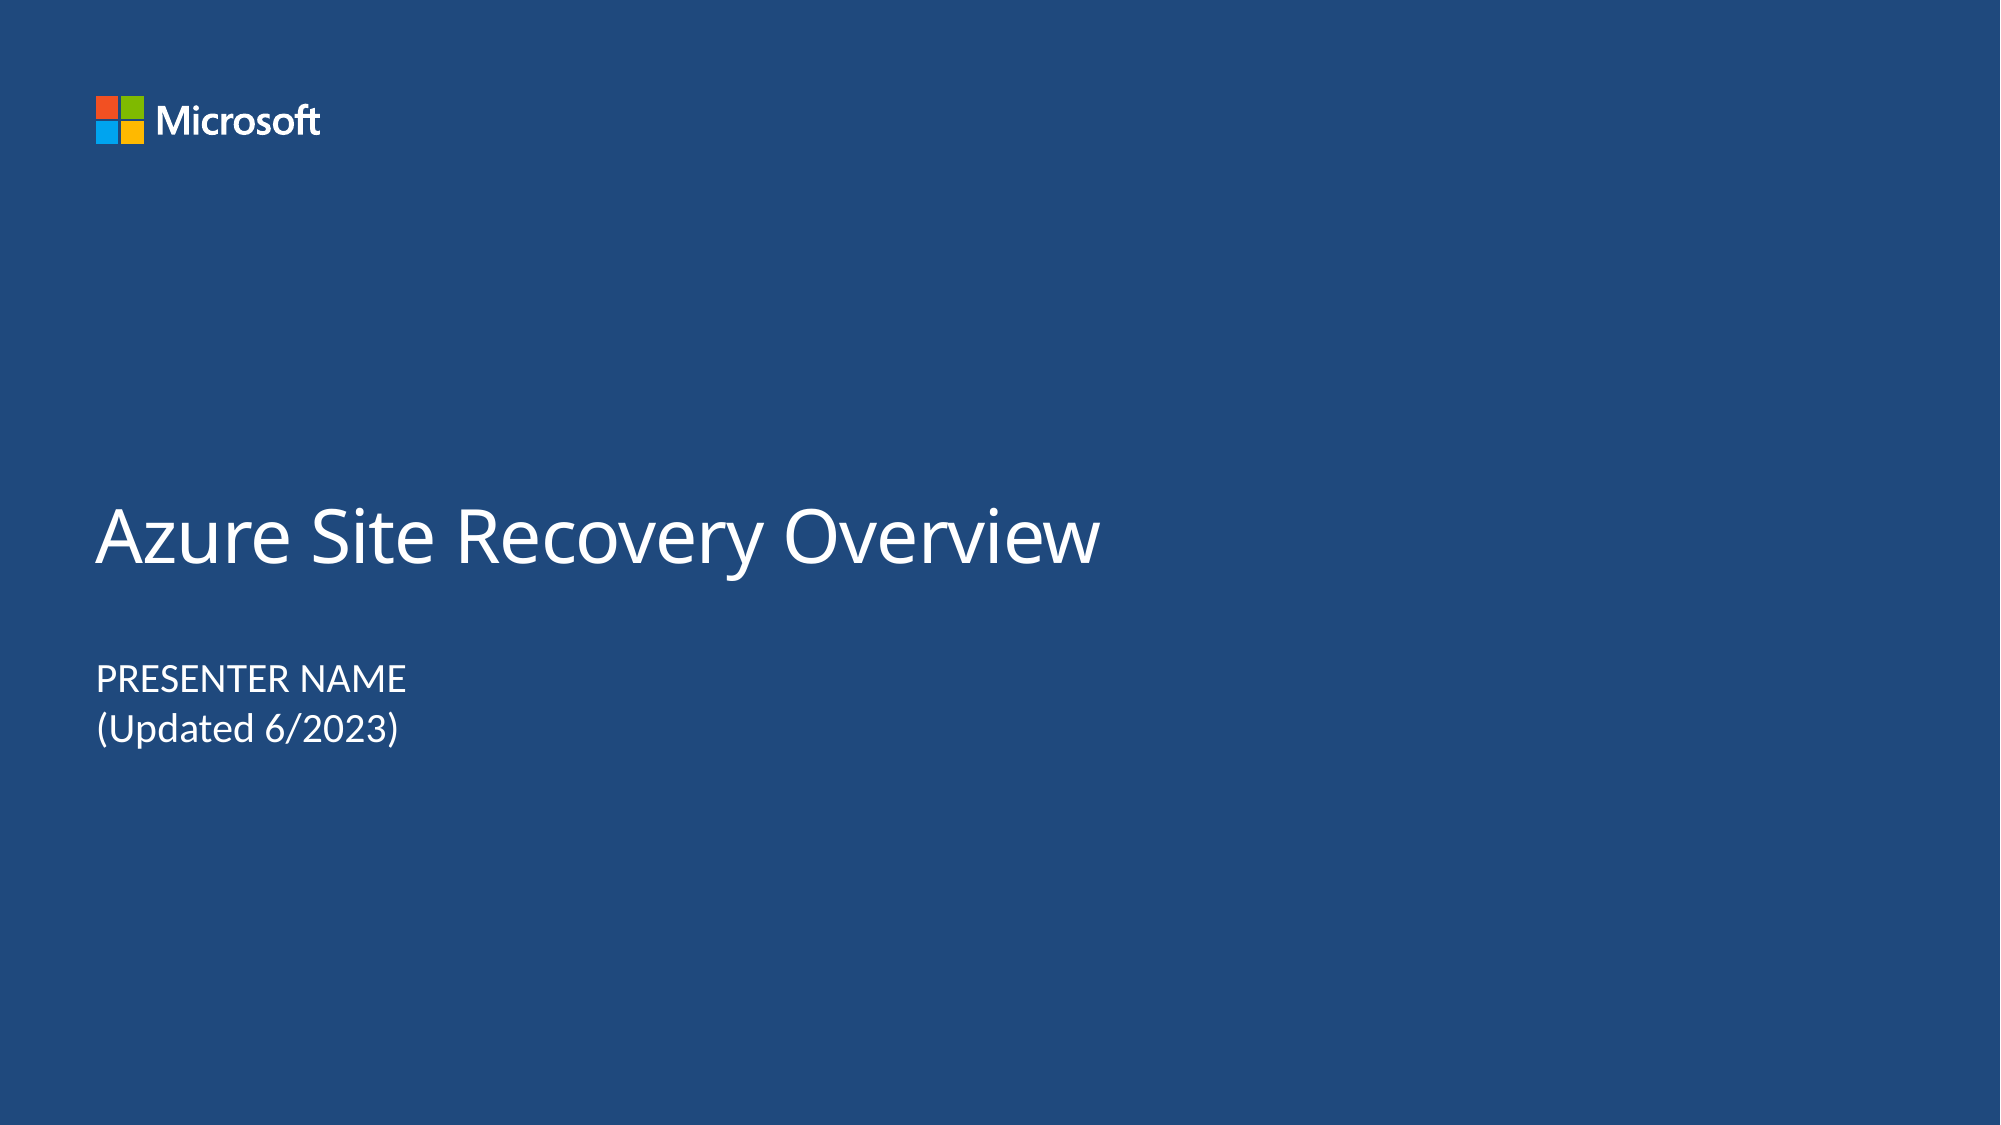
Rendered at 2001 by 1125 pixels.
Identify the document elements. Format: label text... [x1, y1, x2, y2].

text_box PRESENTER NAME (Updated 6/2023) [95, 650, 1060, 751]
title Azure Site Recovery Overview [95, 497, 1596, 580]
